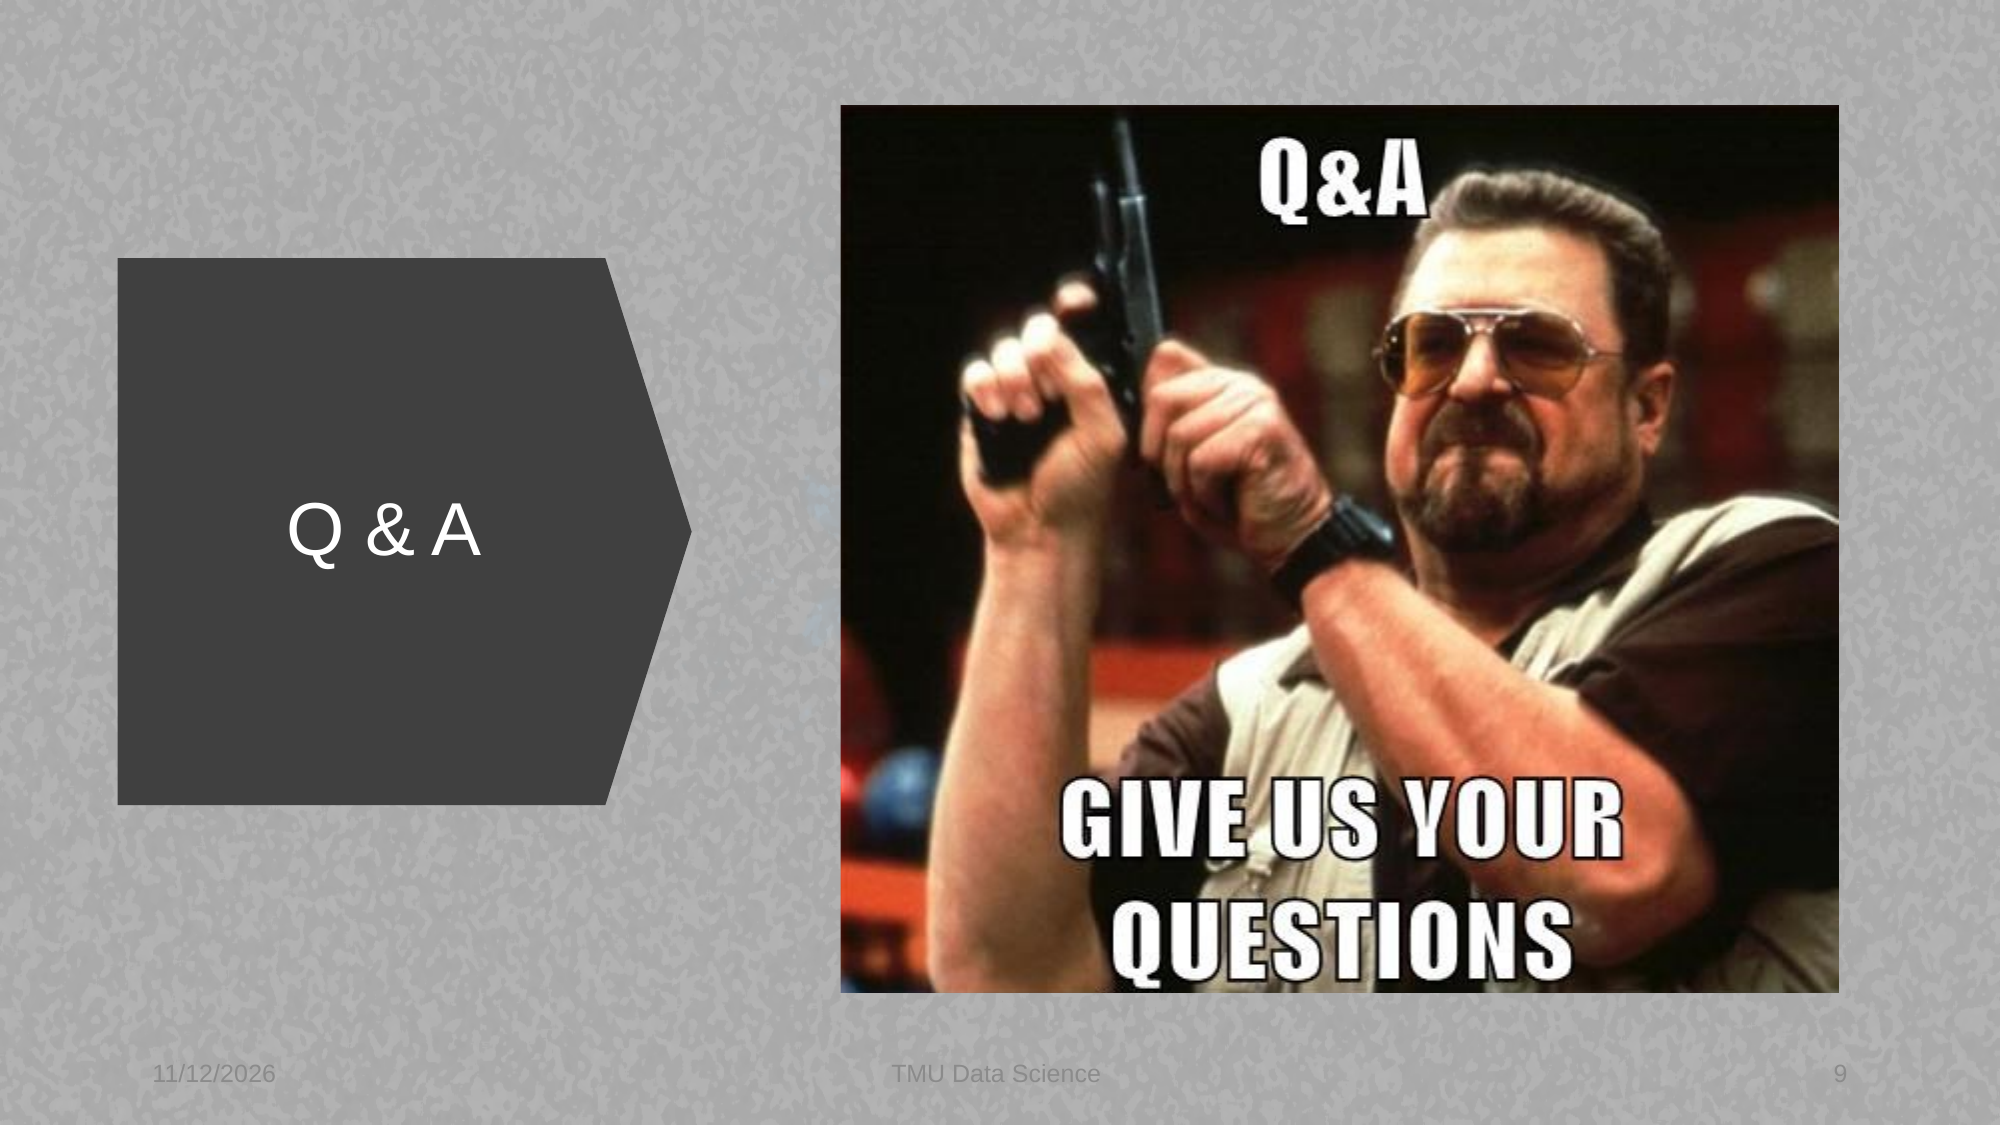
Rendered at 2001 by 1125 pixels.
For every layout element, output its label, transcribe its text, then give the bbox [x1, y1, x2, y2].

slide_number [137, 1042, 588, 1103]
title Q & A [168, 322, 601, 741]
slide_number 9 [1412, 1042, 1863, 1103]
footer TMU Data Science [662, 1042, 1338, 1103]
text_box [116, 257, 693, 807]
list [840, 105, 1839, 993]
